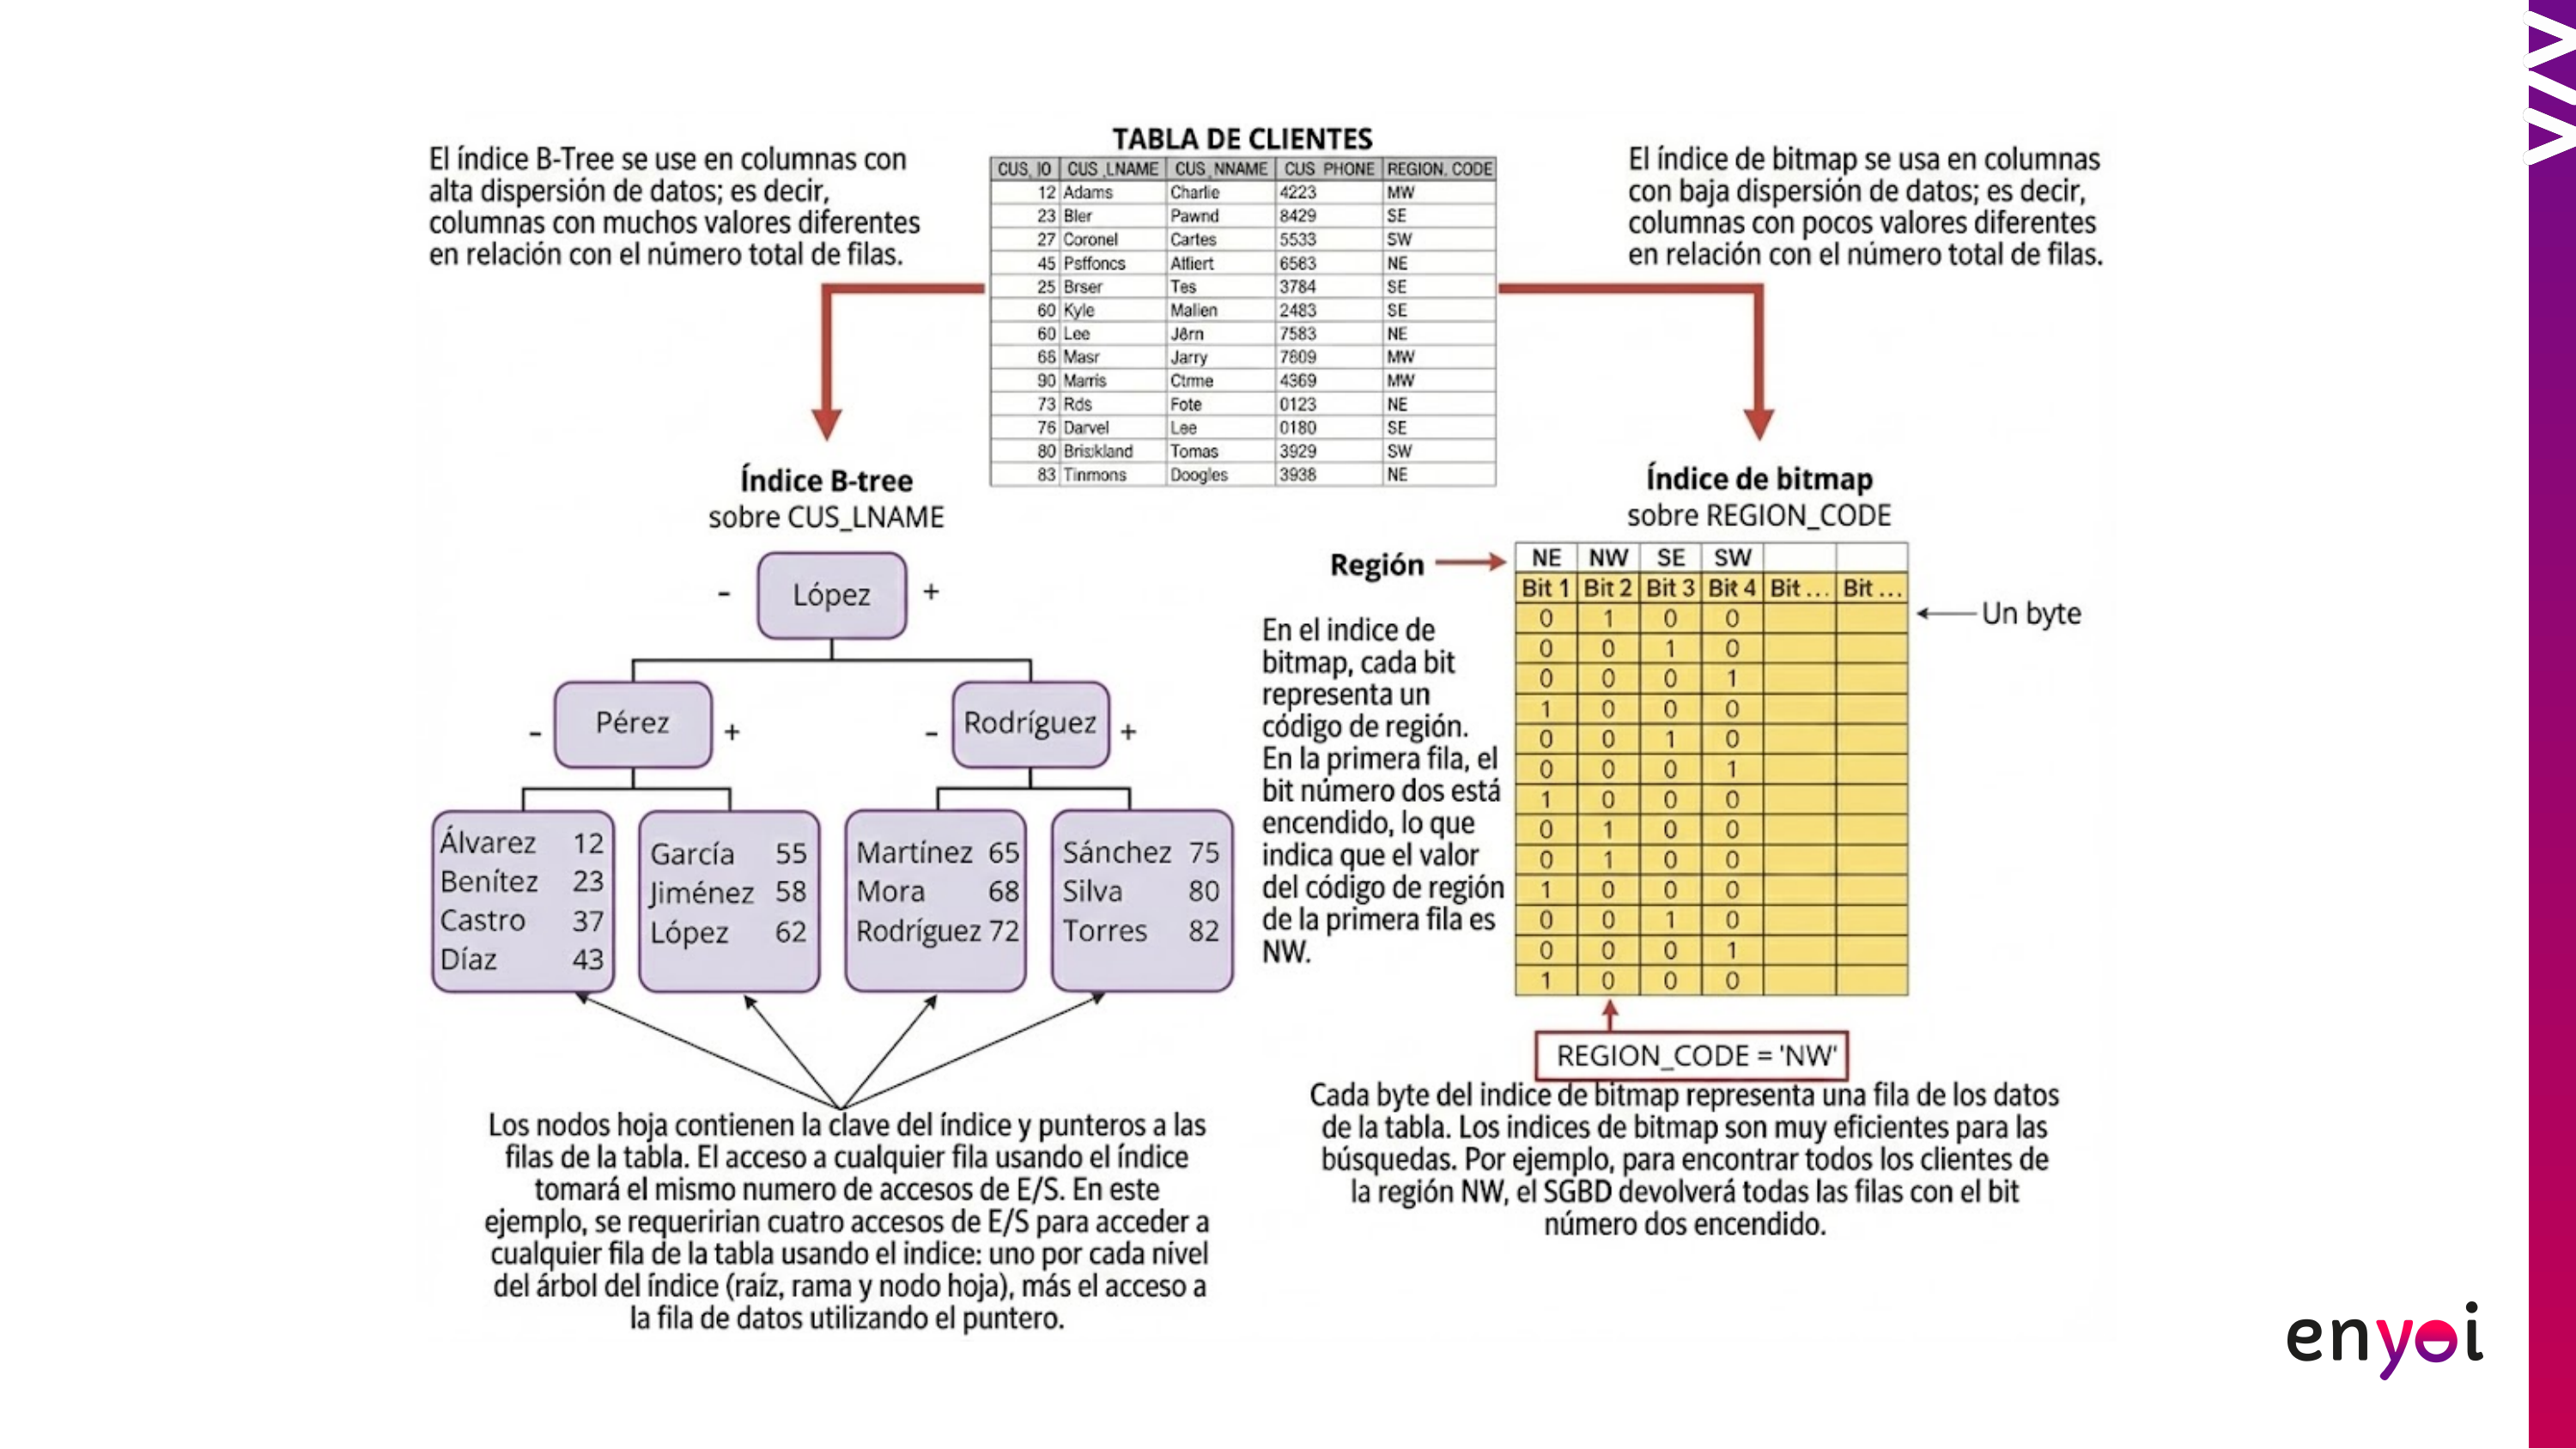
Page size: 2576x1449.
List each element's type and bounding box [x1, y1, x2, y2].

text_box [2520, 0, 2576, 1449]
picture [416, 111, 2117, 1342]
text_box [2287, 1301, 2483, 1380]
